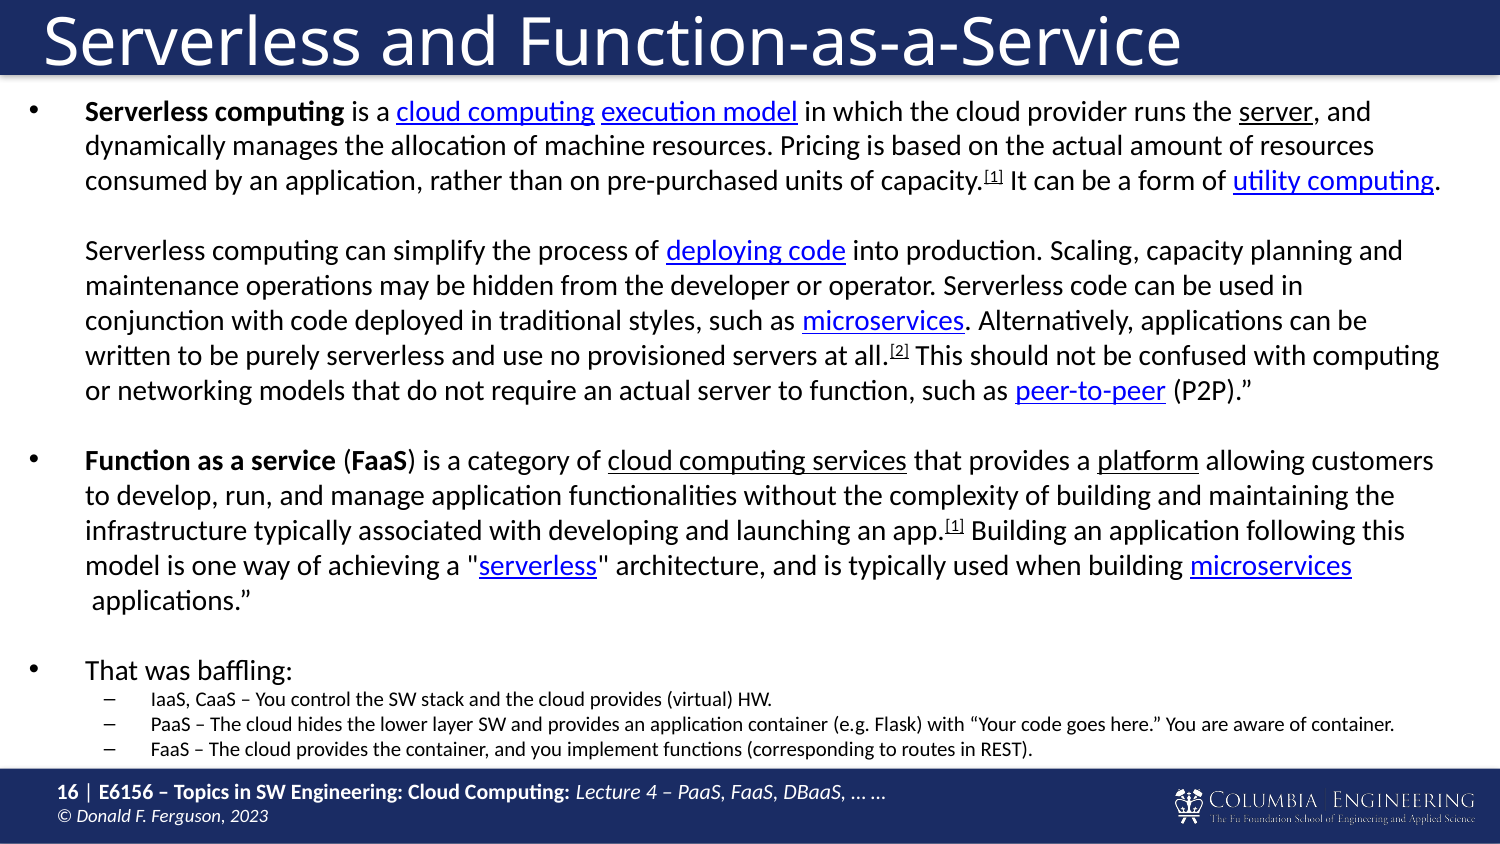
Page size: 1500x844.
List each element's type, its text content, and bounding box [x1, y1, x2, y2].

title Serverless and Function-as-a-Service [28, 0, 1450, 73]
list Serverless computing is a cloud computing execution model in which the cloud provider runs the server, and dynamically manages the allocation of machine resources. Pricing is based on the actual amount of resources consumed by an application, rather than on pre-purchased units of capacity.[1] It can be a form of utility computing. Serverless computing can simplify the process of deploying code into production. Scaling, capacity planning and maintenance operations may be hidden from the developer or operator. Serverless code can be used in conjunction with code deployed in traditional styles, such as microservices. Alternatively, applications can be written to be purely serverless and use no provisioned servers at all.[2] This should not be confused with computing or networking models that do not require an actual server to function, such as peer-to-peer (P2P).” Function as a service (FaaS) is a category of cloud computing services that provides a platform allowing customers to develop, run, and manage application functionalities without the complexity of building and maintaining the infrastructure typically associated with developing and launching an app.[1] Building an application following this model is one way of achieving a "serverless" architecture, and is typically used when building microservices applications.” That was baffling: IaaS, CaaS – You control the SW stack and the cloud provides (virtual) HW. PaaS – The cloud hides the lower layer SW and provides an application container (e.g. Flask) with “Your code goes here.” You are aware of container. FaaS – The cloud provides the container, and you implement functions (corresponding to routes in REST). [14, 84, 1465, 747]
